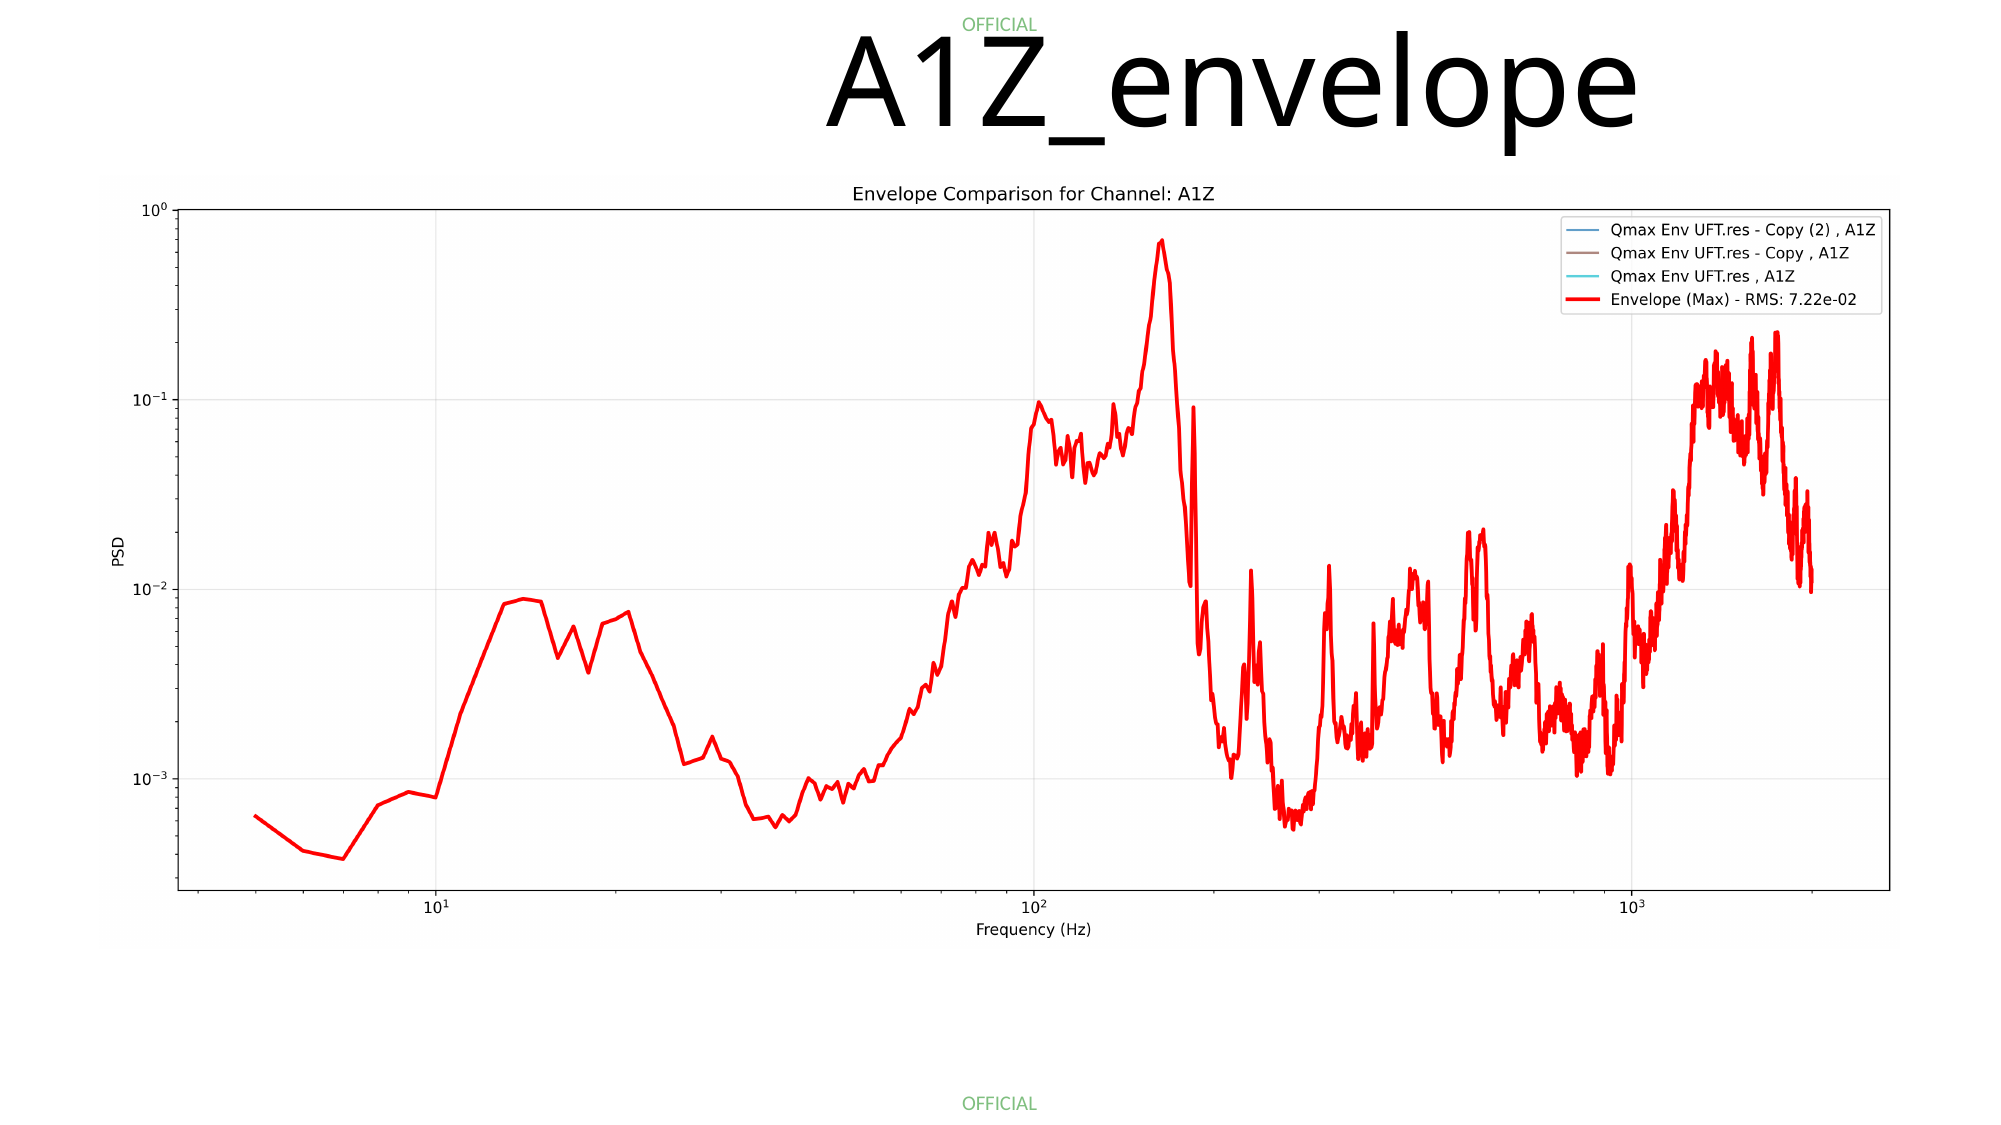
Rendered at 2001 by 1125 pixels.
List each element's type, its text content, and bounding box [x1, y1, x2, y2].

title A1Z_envelope [469, 0, 2000, 161]
picture [99, 175, 1901, 950]
